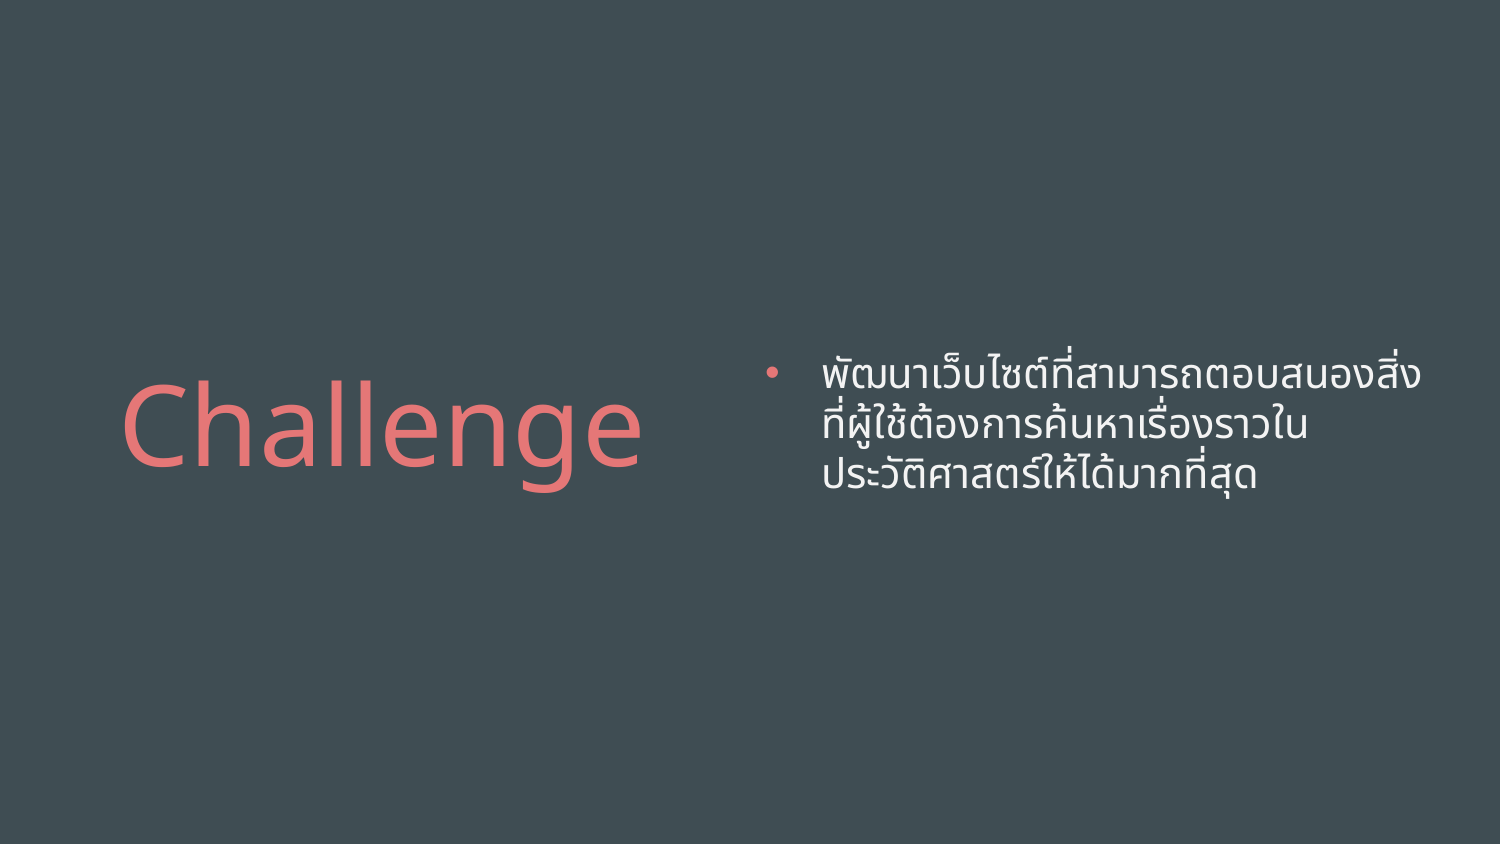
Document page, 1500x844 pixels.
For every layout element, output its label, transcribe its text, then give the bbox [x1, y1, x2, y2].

title Challenge [14, 364, 750, 480]
title พัฒนาเว็บไซต์ที่สามารถตอบสนองสิ่งที่ผู้ใช้ต้องการค้นหาเรื่องราวในประวัติศาสตร์ให้ได้มากที่สุด [750, 253, 1463, 591]
